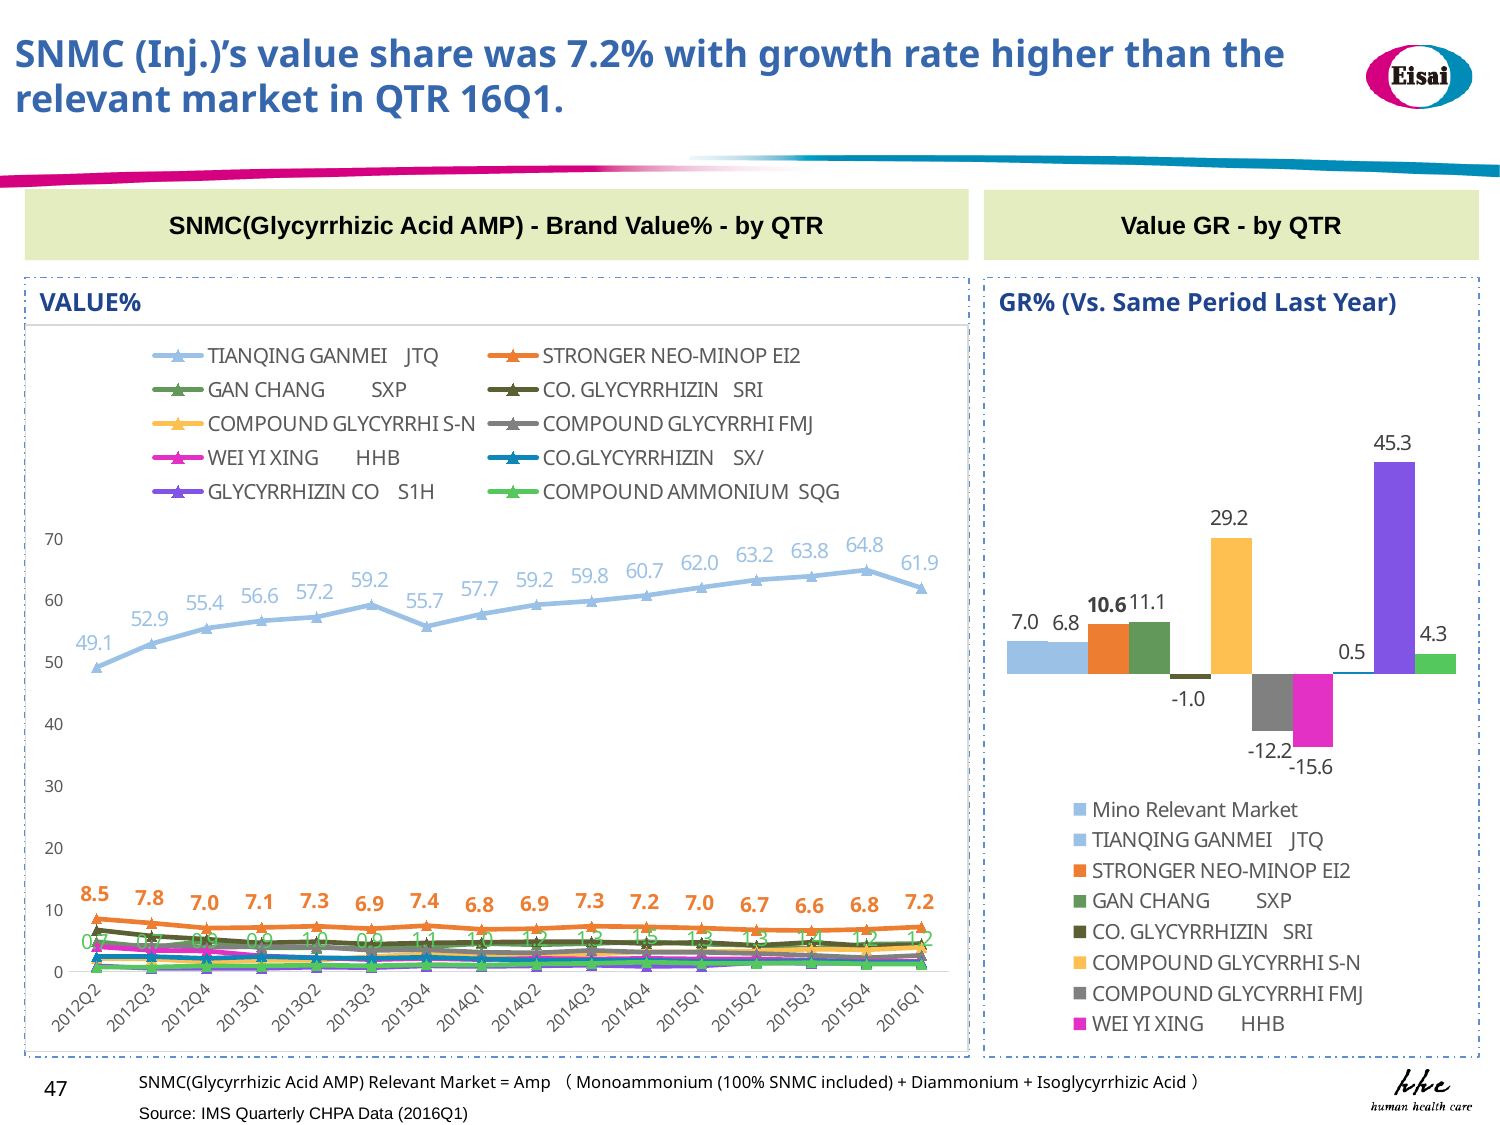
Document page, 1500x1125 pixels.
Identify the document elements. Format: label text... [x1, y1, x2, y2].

text_box SNMC(Glycyrrhizic Acid AMP) - Brand Value% - by QTR [24, 189, 969, 261]
picture [1424, 83, 1473, 110]
list SNMC (Inj.)’s value share was 7.2% with growth rate higher than the relevant market in QTR 16Q1. [0, 0, 1337, 150]
text_box [24, 277, 969, 323]
text_box [983, 277, 1479, 323]
text_box Source: IMS Quarterly CHPA Data (2016Q1) [123, 1095, 1372, 1125]
chart [983, 323, 1480, 1053]
slide_number 47 [29, 1069, 123, 1110]
picture [1436, 45, 1473, 70]
text_box Value GR - by QTR [983, 189, 1479, 260]
picture [1366, 45, 1450, 110]
picture [1372, 1069, 1473, 1111]
chart [24, 323, 970, 1053]
list SNMC(Glycyrrhizic Acid AMP) Relevant Market = Amp（Monoammonium (100% SNMC included) + Diammonium + Isoglycyrrhizic Acid） [123, 1068, 1372, 1095]
picture [0, 152, 1500, 191]
